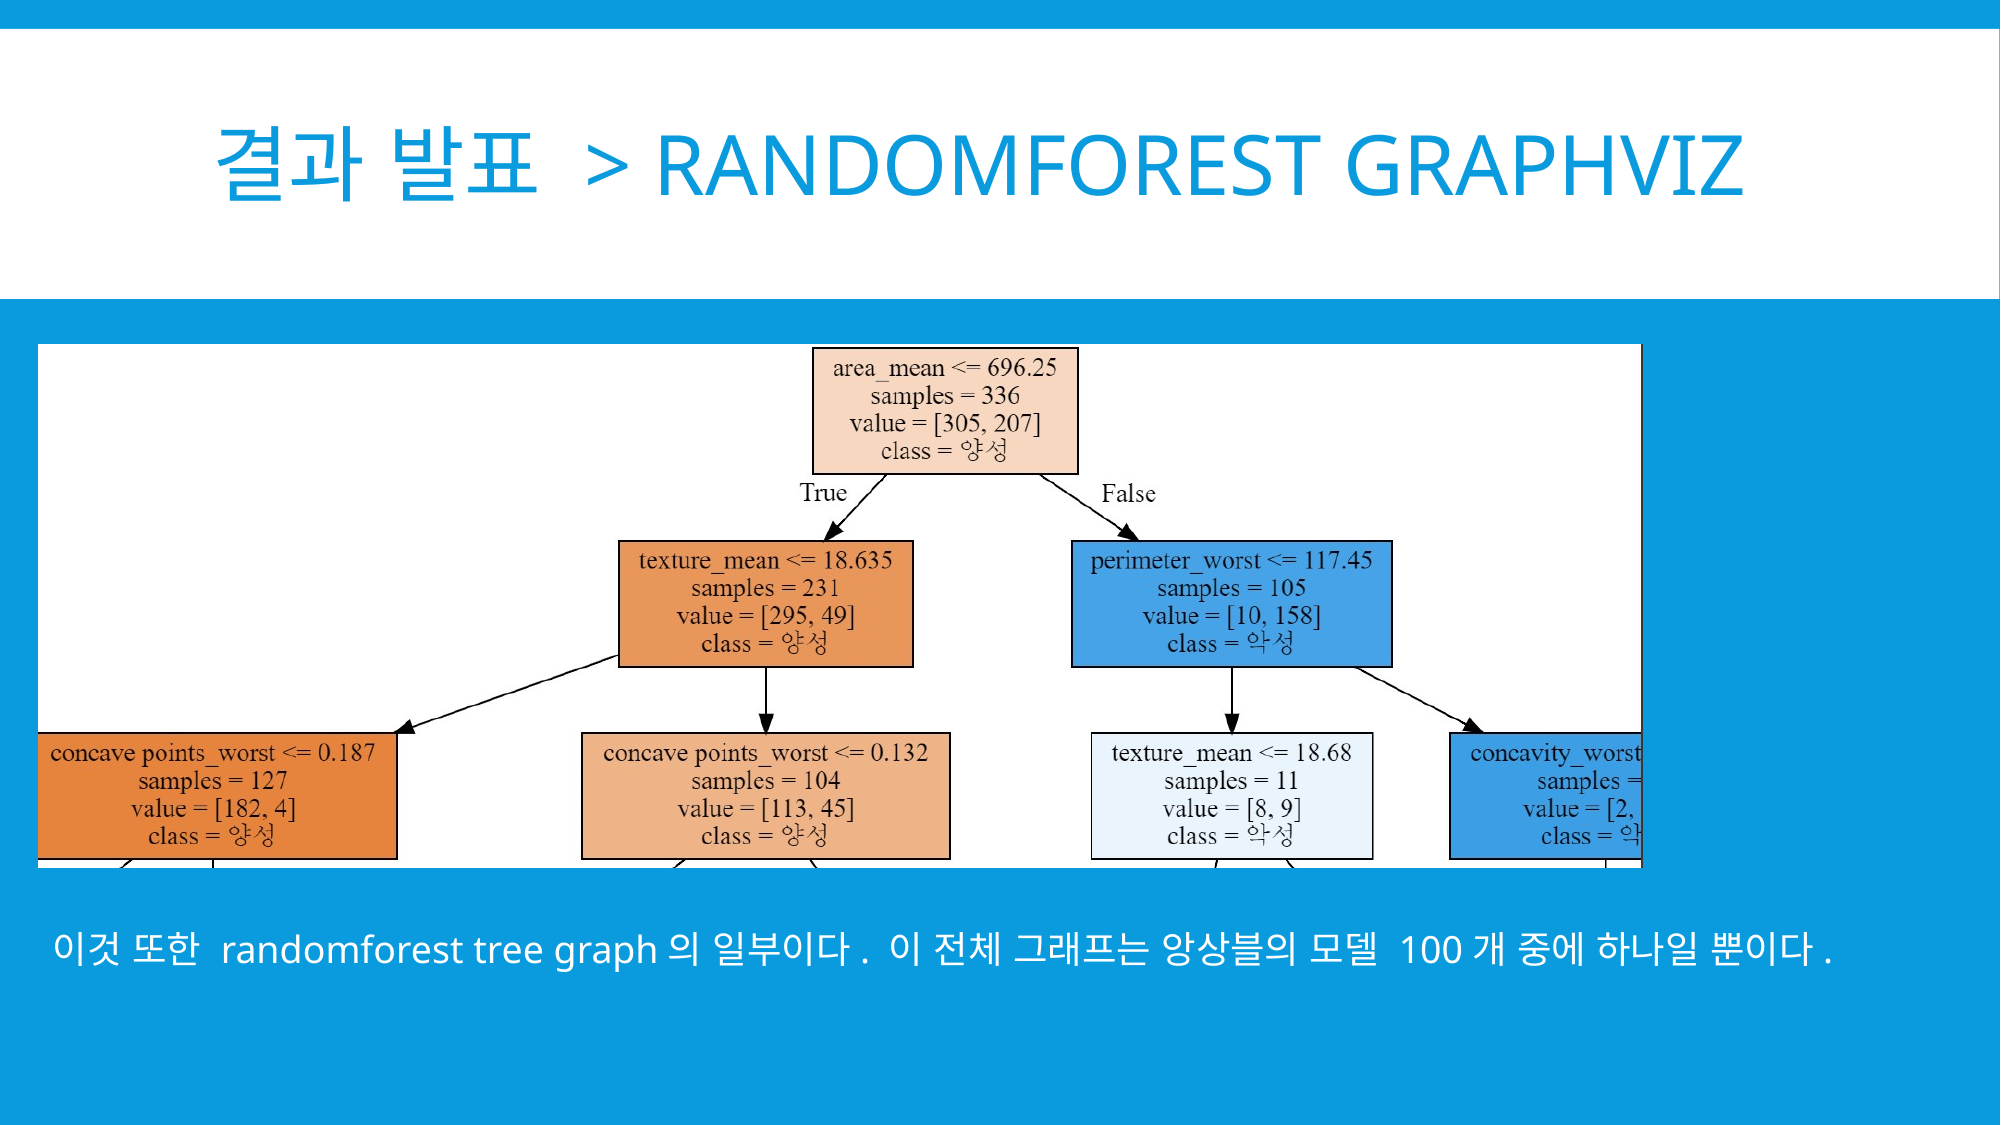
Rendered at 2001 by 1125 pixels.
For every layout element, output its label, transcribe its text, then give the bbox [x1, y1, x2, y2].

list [37, 344, 1644, 869]
text_box 이것 또한 randomforest tree graph의 일부이다. 이 전체 그래프는 앙상블의 모델 100개 중에 하나일 뿐이다. [38, 918, 1974, 979]
title 결과 발표 > randomforest graphviz [197, 46, 1803, 295]
